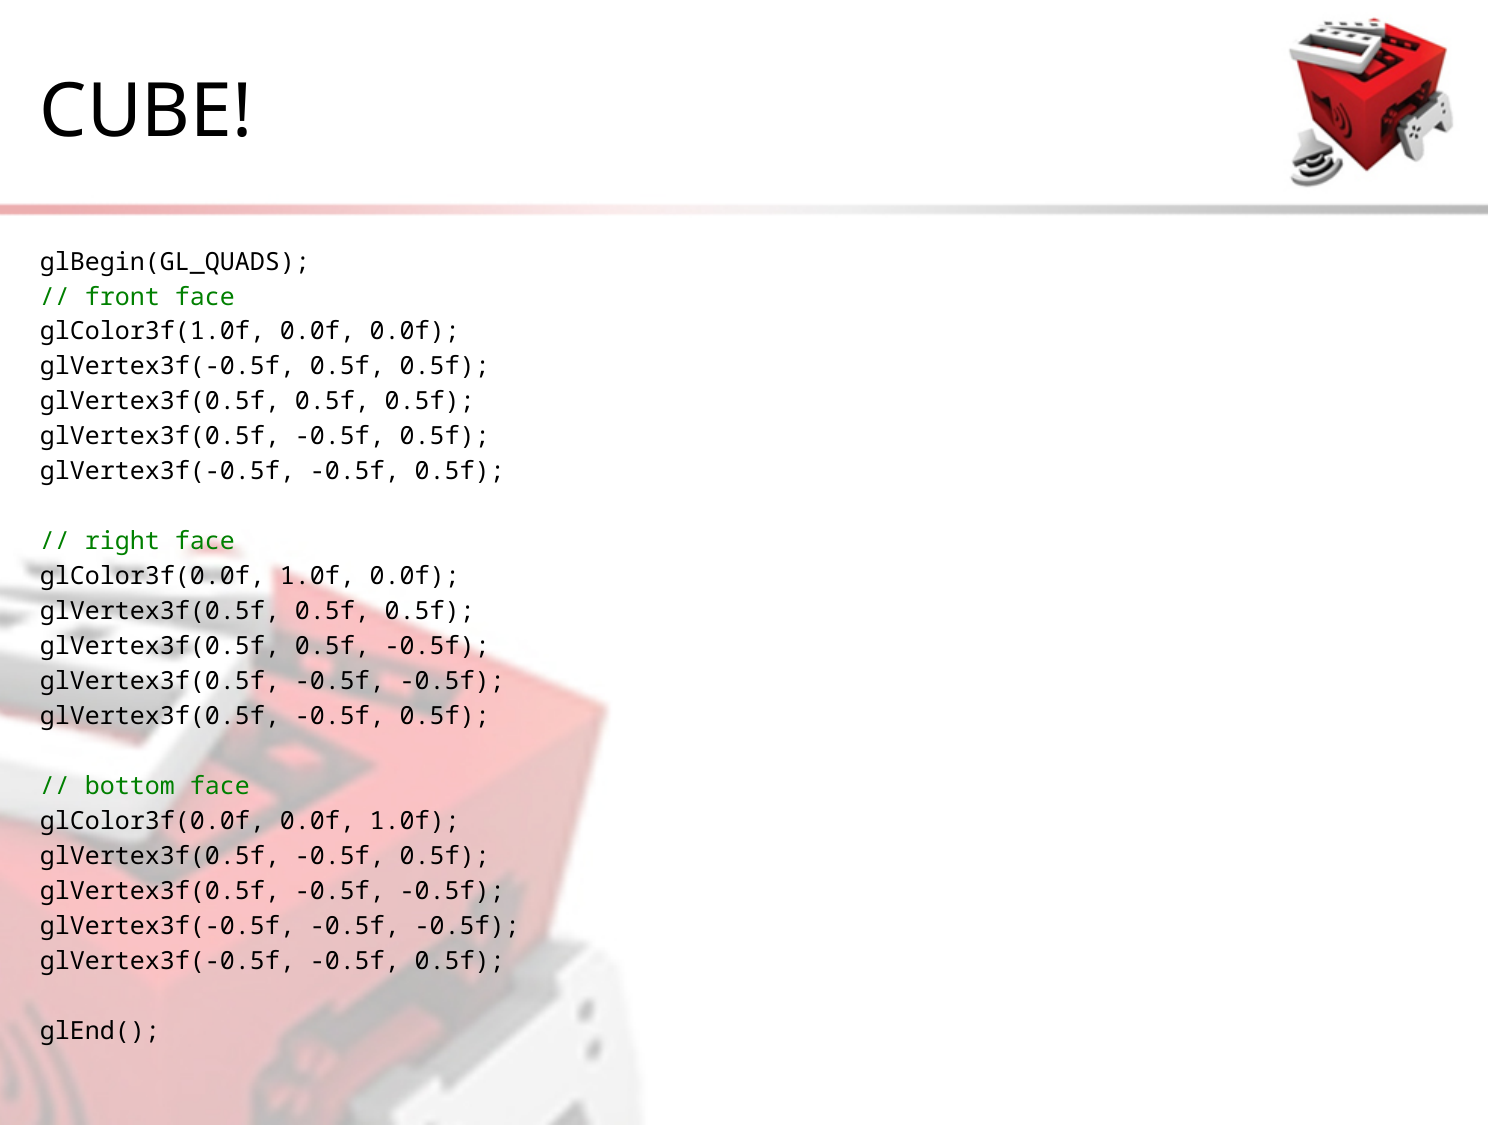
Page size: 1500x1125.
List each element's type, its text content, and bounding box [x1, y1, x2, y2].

picture [0, 1, 1488, 1125]
list glBegin(GL_QUADS); // front face glColor3f(1.0f, 0.0f, 0.0f); glVertex3f(-0.5f, 0.5f, 0.5f); glVertex3f(0.5f, 0.5f, 0.5f); glVertex3f(0.5f, -0.5f, 0.5f); glVertex3f(-0.5f, -0.5f, 0.5f); // right face glColor3f(0.0f, 1.0f, 0.0f); glVertex3f(0.5f, 0.5f, 0.5f); glVertex3f(0.5f, 0.5f, -0.5f); glVertex3f(0.5f, -0.5f, -0.5f); glVertex3f(0.5f, -0.5f, 0.5f); // bottom face glColor3f(0.0f, 0.0f, 1.0f); glVertex3f(0.5f, -0.5f, 0.5f); glVertex3f(0.5f, -0.5f, -0.5f); glVertex3f(-0.5f, -0.5f, -0.5f); glVertex3f(-0.5f, -0.5f, 0.5f); glEnd(); [24, 237, 1450, 1000]
title CUBE! [24, 12, 1275, 200]
